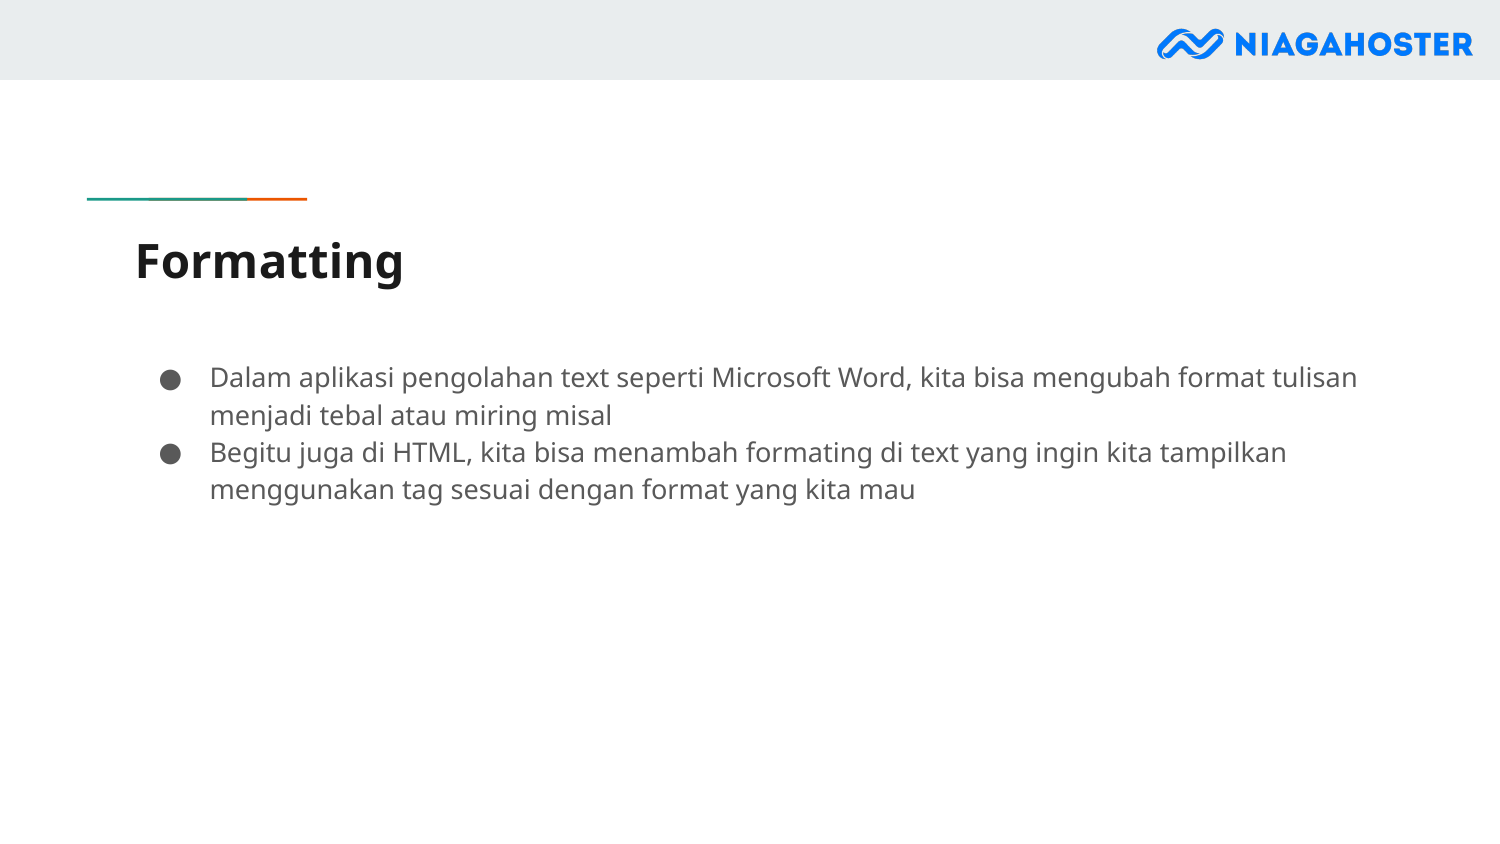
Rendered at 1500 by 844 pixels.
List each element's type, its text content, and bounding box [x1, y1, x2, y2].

title Formatting [119, 216, 1381, 305]
picture [1130, 0, 1500, 89]
list Dalam aplikasi pengolahan text seperti Microsoft Word, kita bisa mengubah format tulisan menjadi tebal atau miring misal Begitu juga di HTML, kita bisa menambah formating di text yang ingin kita tampilkan menggunakan tag sesuai dengan format yang kita mau [119, 341, 1381, 712]
